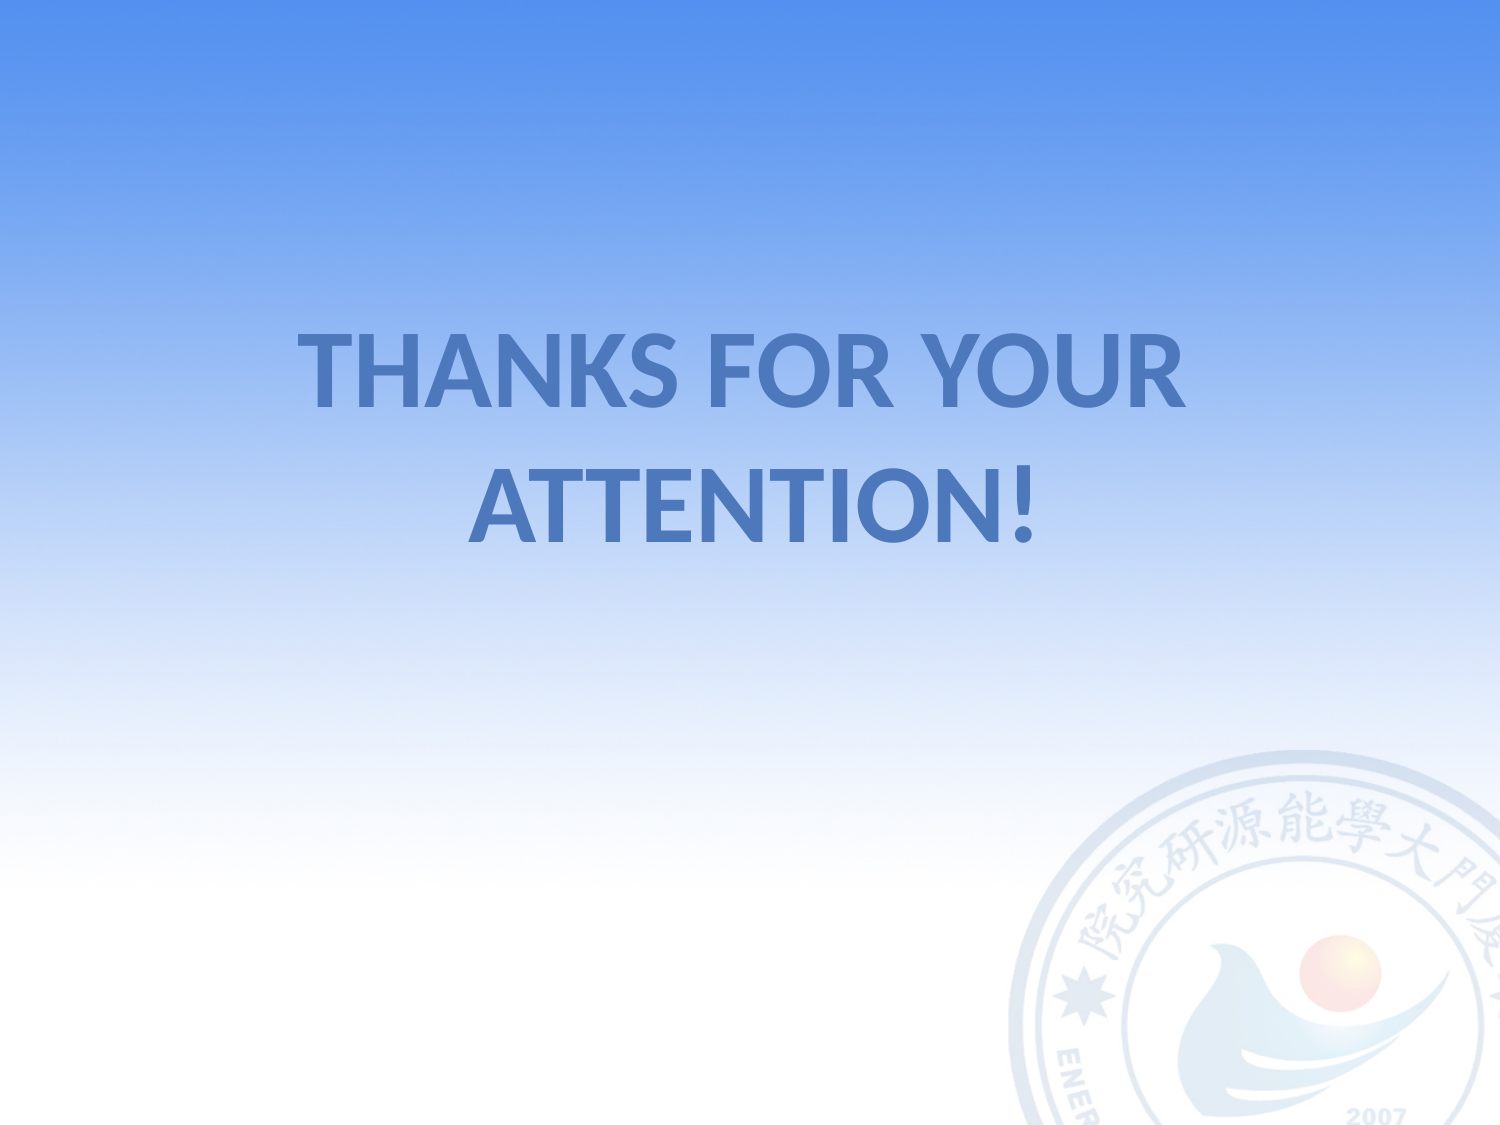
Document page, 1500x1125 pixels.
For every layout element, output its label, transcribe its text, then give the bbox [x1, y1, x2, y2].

text_box Thanks for your attention! [282, 287, 1230, 573]
picture [0, 0, 1500, 1125]
slide_number 41 [1074, 1042, 1425, 1103]
